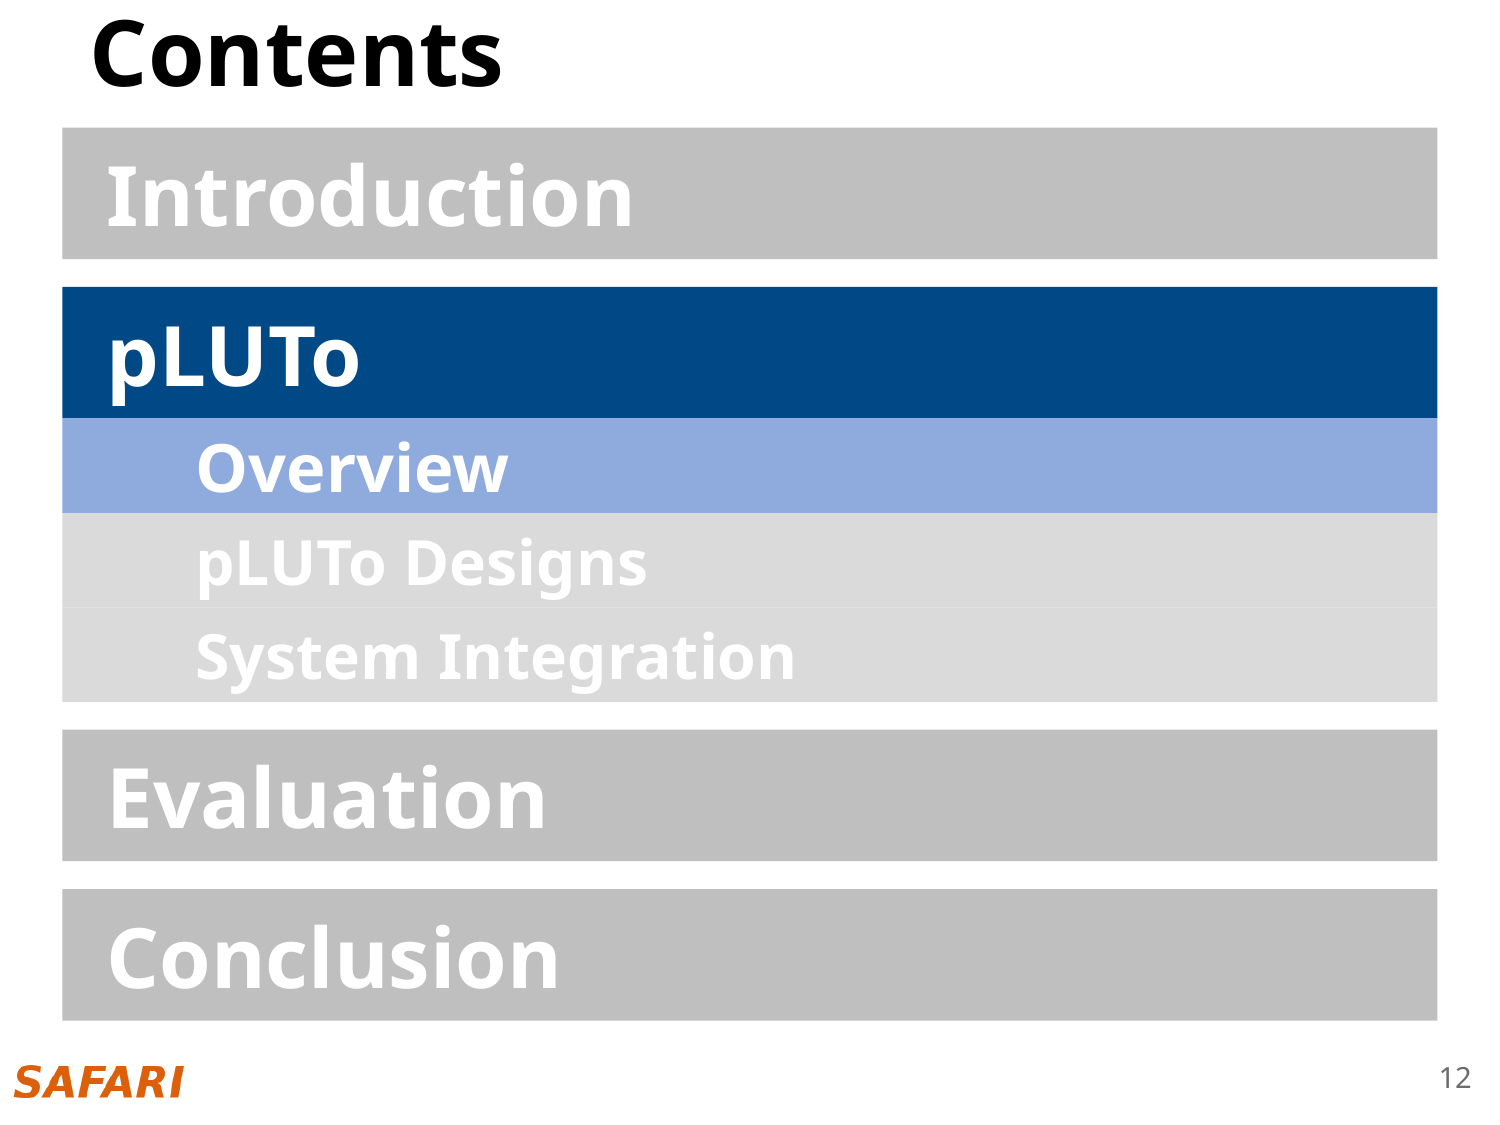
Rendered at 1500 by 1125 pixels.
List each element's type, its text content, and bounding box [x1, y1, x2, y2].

text_box Overview [61, 417, 1438, 514]
text_box Introduction [61, 127, 1438, 260]
text_box pLUTo Designs [61, 514, 1438, 608]
text_box Conclusion [61, 888, 1438, 1022]
slide_number 12 [1149, 1052, 1487, 1112]
text_box Evaluation [61, 729, 1438, 862]
picture [12, 1056, 190, 1108]
text_box System Integration [61, 608, 1438, 703]
text_box Contents [74, 0, 1425, 116]
text_box pLUTo [61, 286, 1438, 417]
